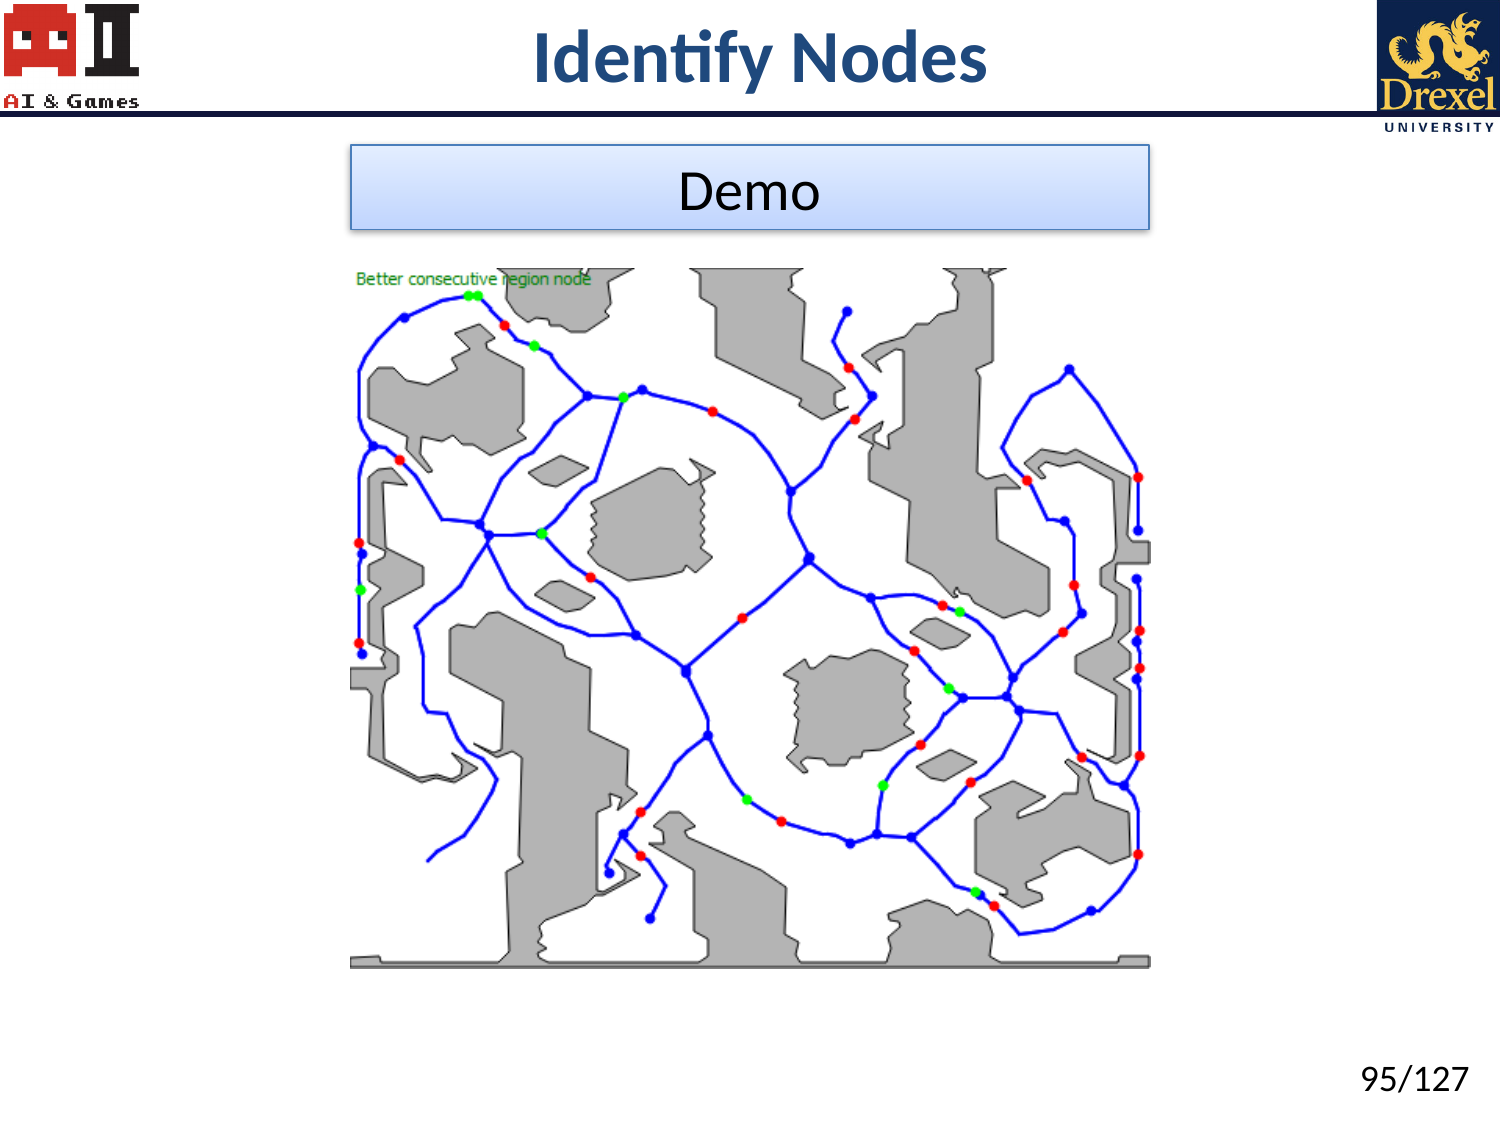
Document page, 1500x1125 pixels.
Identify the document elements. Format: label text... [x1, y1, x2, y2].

picture [1376, 117, 1500, 132]
picture [1377, 0, 1500, 111]
title Identify Nodes [144, 0, 1377, 115]
picture [4, 4, 139, 108]
picture [350, 268, 1152, 970]
text_box Demo [350, 144, 1150, 230]
